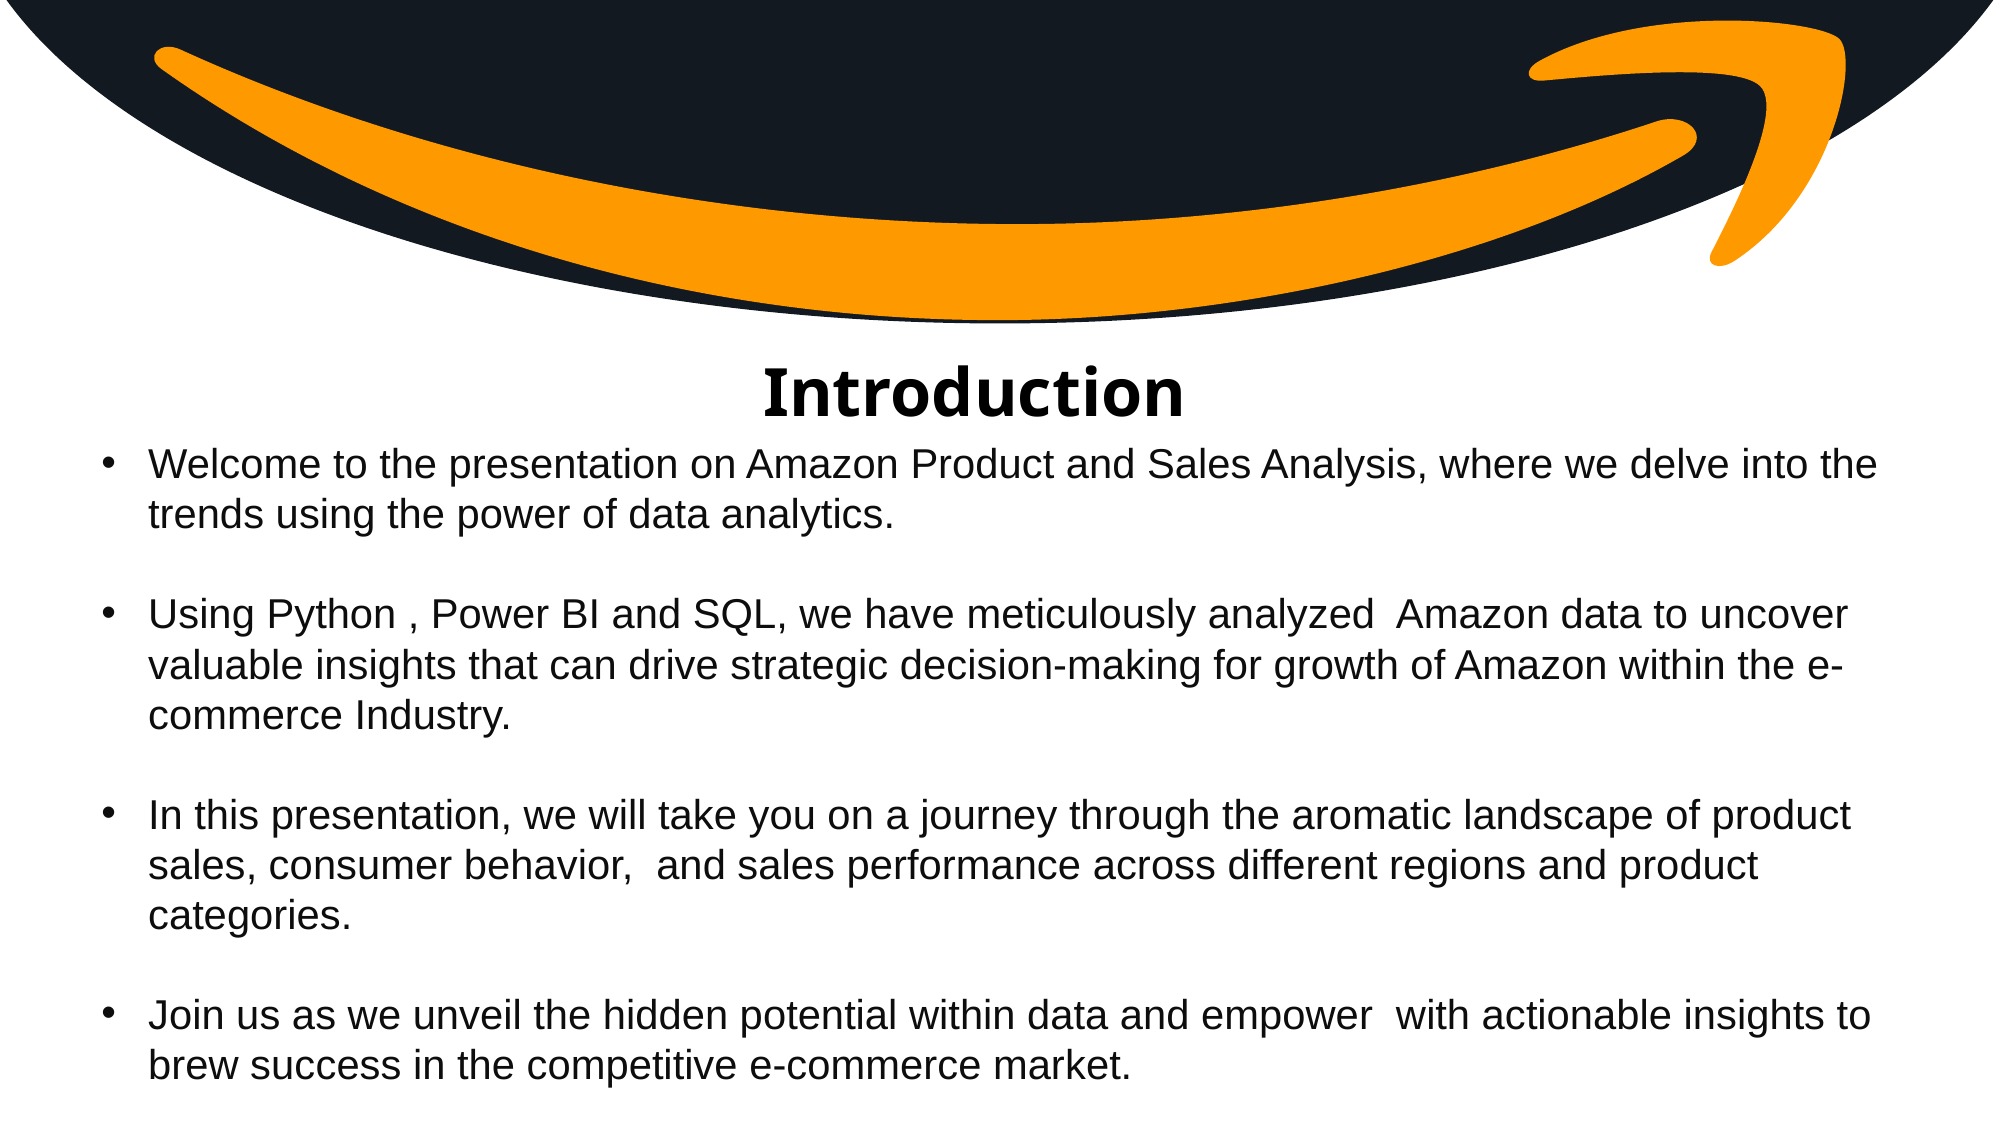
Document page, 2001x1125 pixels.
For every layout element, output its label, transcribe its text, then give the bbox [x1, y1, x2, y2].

text_box Introduction [712, 321, 1237, 437]
text_box [5, 0, 1995, 132]
text_box Welcome to the presentation on Amazon Product and Sales Analysis, where we delve into the trends using the power of data analytics. Using Python , Power BI and SQL, we have meticulously analyzed Amazon data to uncover valuable insights that can drive strategic decision-making for growth of Amazon within the e-commerce Industry. In this presentation, we will take you on a journey through the aromatic landscape of product sales, consumer behavior, and sales performance across different regions and product categories. Join us as we unveil the hidden potential within data and empower with actionable insights to brew success in the competitive e-commerce market. [86, 429, 1931, 1125]
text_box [154, 20, 1846, 321]
